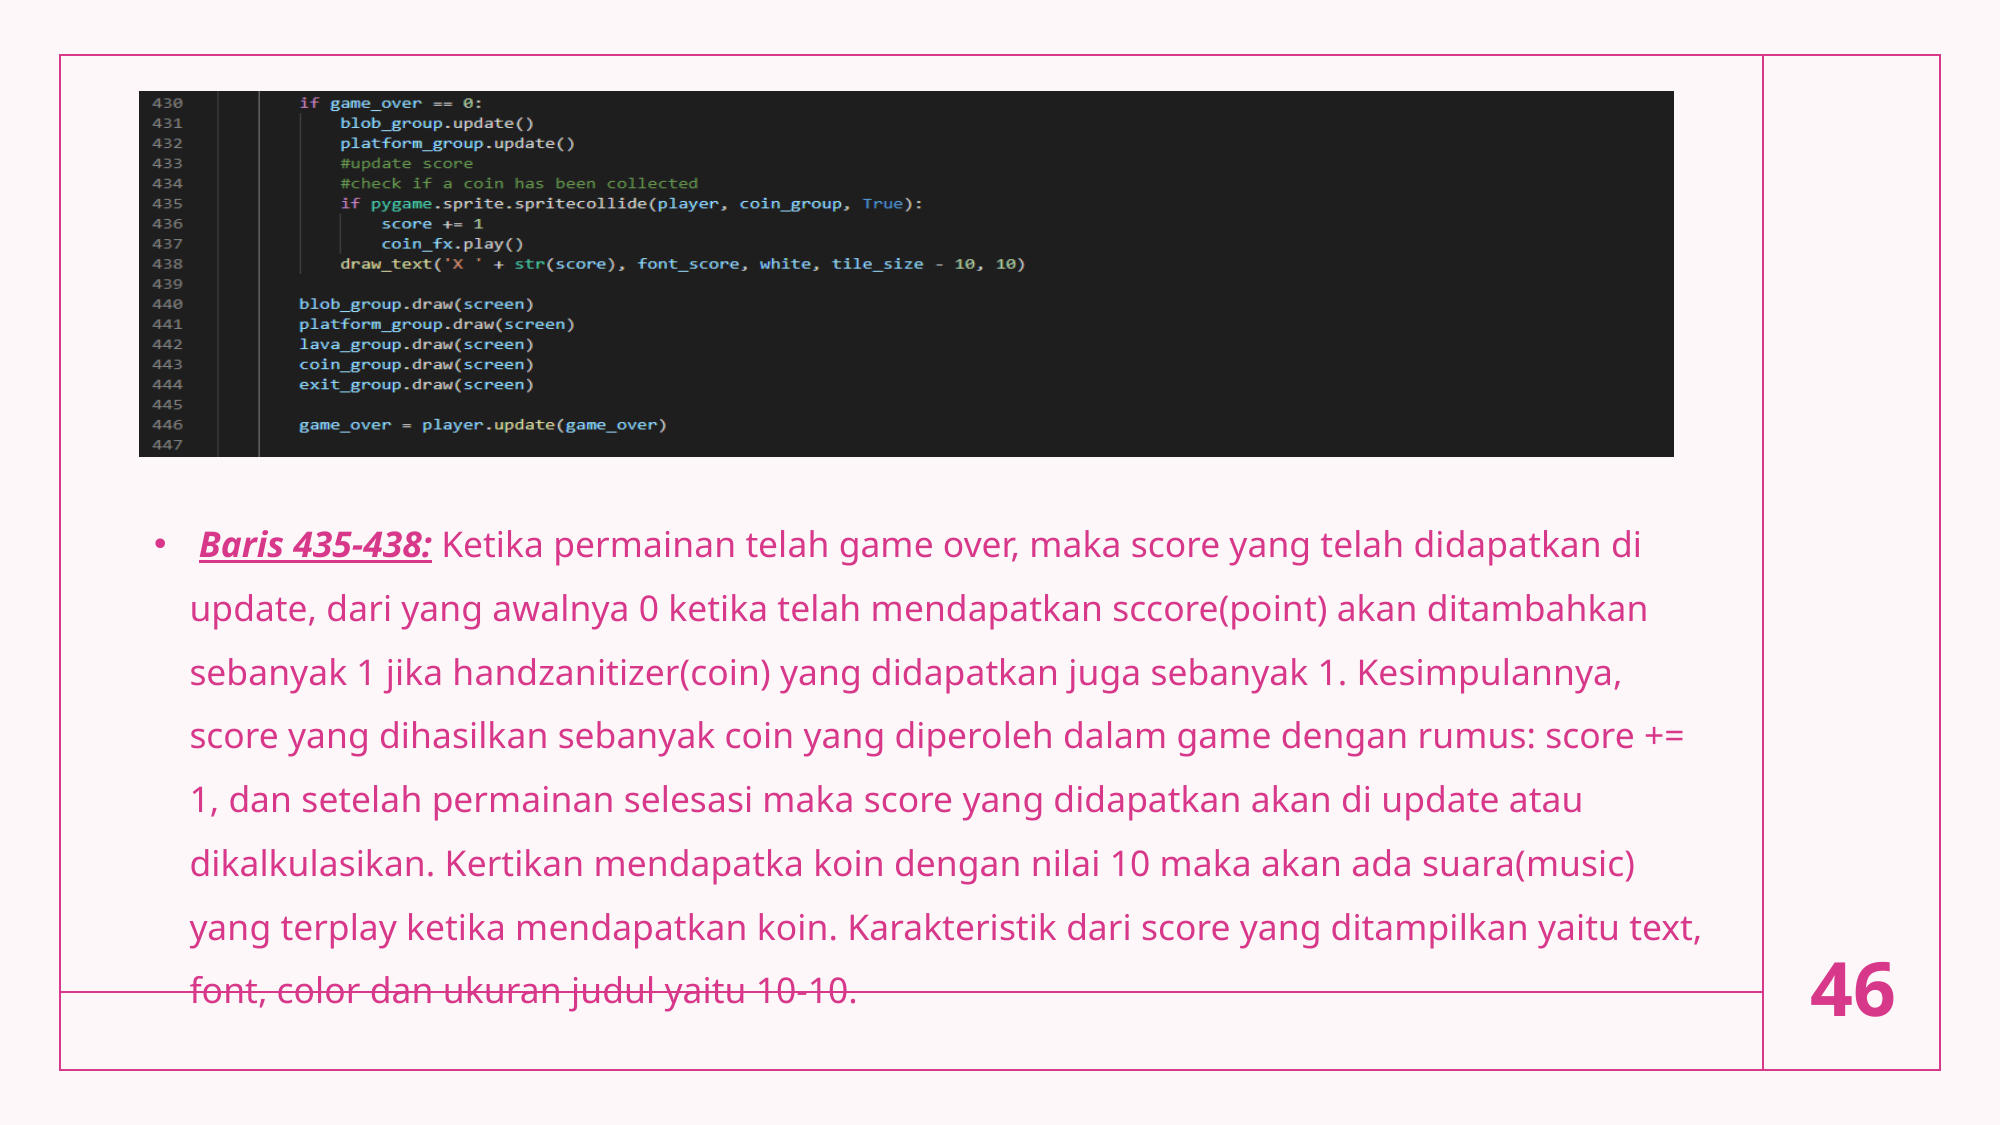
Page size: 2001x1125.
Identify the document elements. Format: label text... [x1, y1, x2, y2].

title Baris 435-438: Ketika permainan telah game over, maka score yang telah didapatkan di update, dari yang awalnya 0 ketika telah mendapatkan sccore(point) akan ditambahkan sebanyak 1 jika handzanitizer(coin) yang didapatkan juga sebanyak 1. Kesimpulannya, score yang dihasilkan sebanyak coin yang diperoleh dalam game dengan rumus: score += 1, dan setelah permainan selesasi maka score yang didapatkan akan di update atau dikalkulasikan. Kertikan mendapatka koin dengan nilai 10 maka akan ada suara(music) yang terplay ketika mendapatkan koin. Karakteristik dari score yang ditampilkan yaitu text, font, color dan ukuran judul yaitu 10-10. [139, 668, 1727, 1125]
picture [138, 91, 1674, 458]
slide_number 46 [1775, 930, 1932, 1055]
